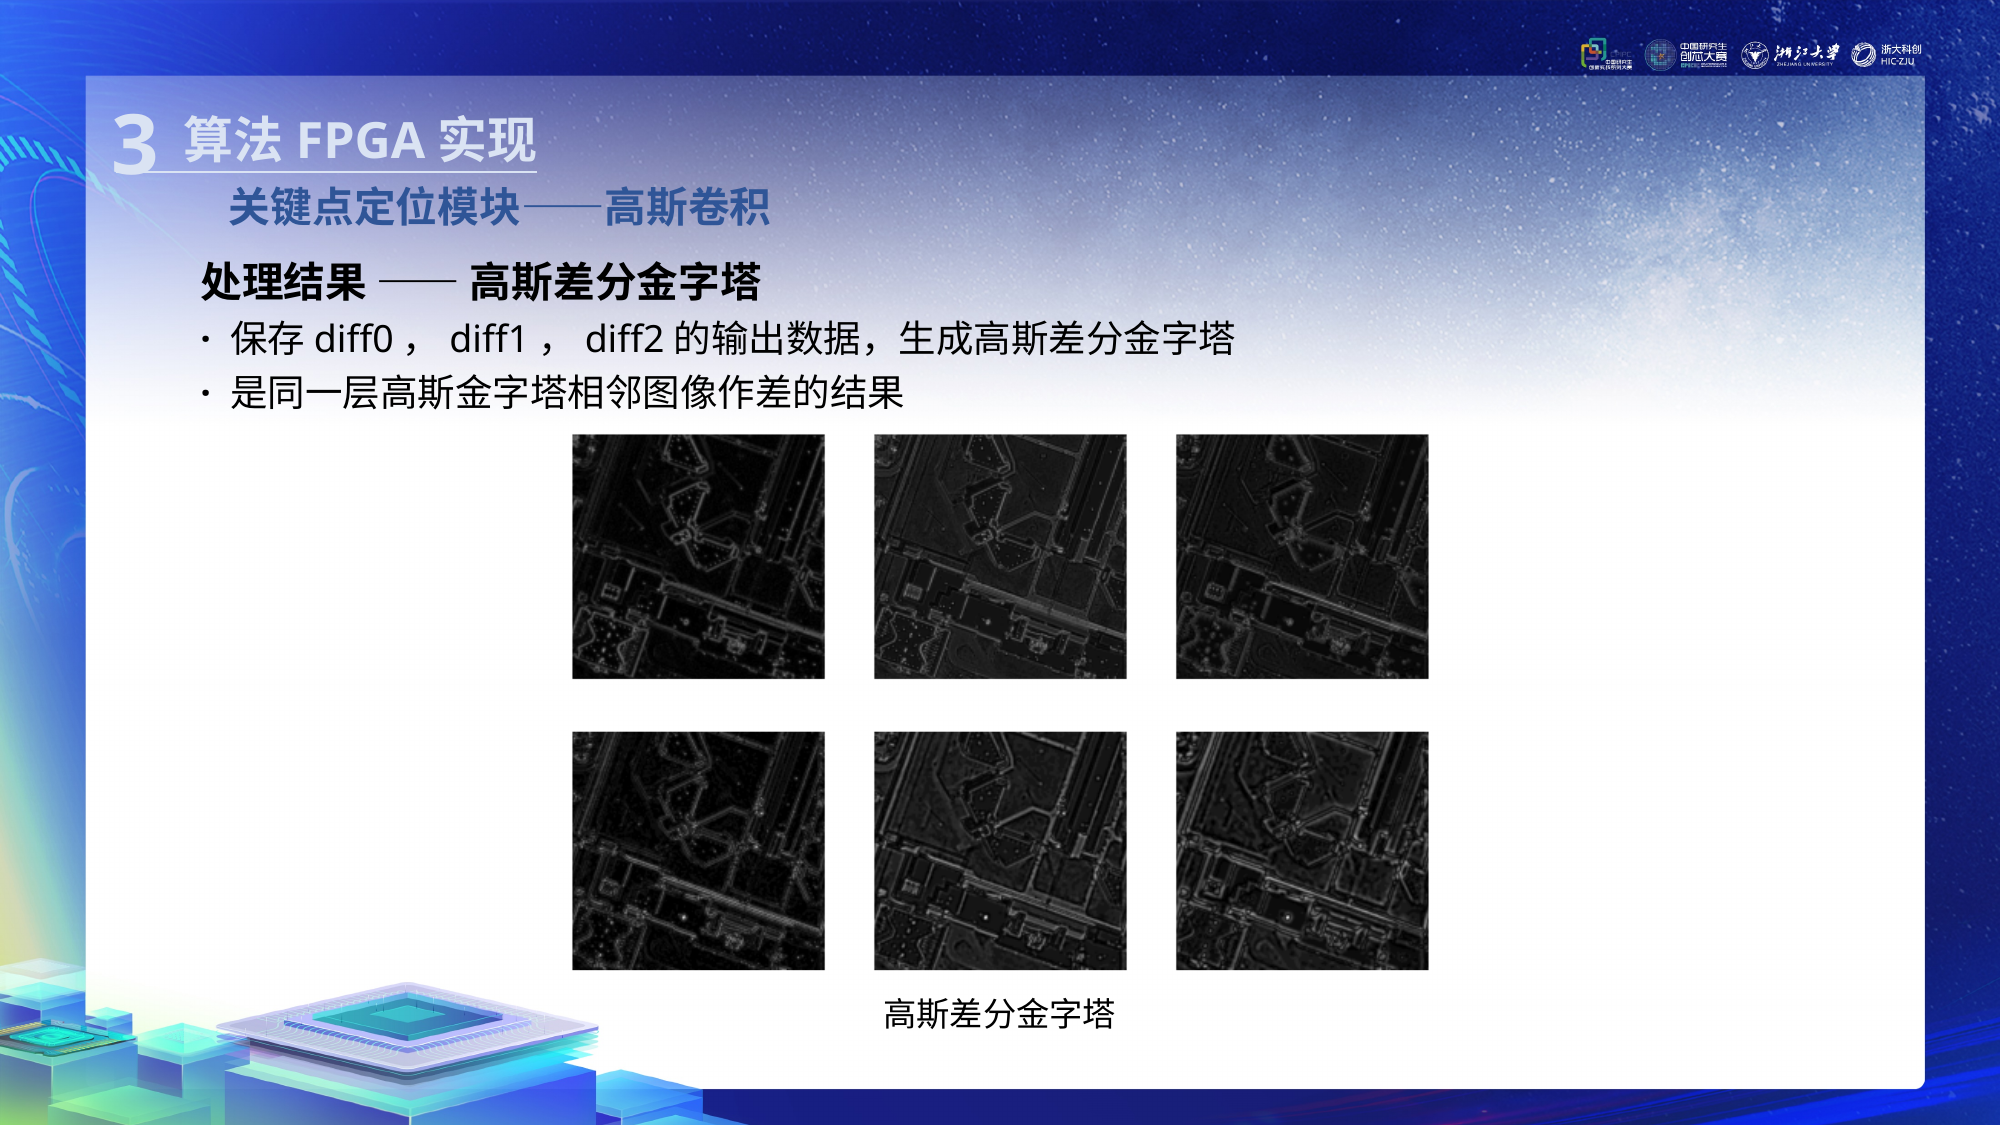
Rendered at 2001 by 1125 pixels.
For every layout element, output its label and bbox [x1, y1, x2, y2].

picture [0, 0, 2000, 1125]
text_box [554, 429, 1446, 975]
